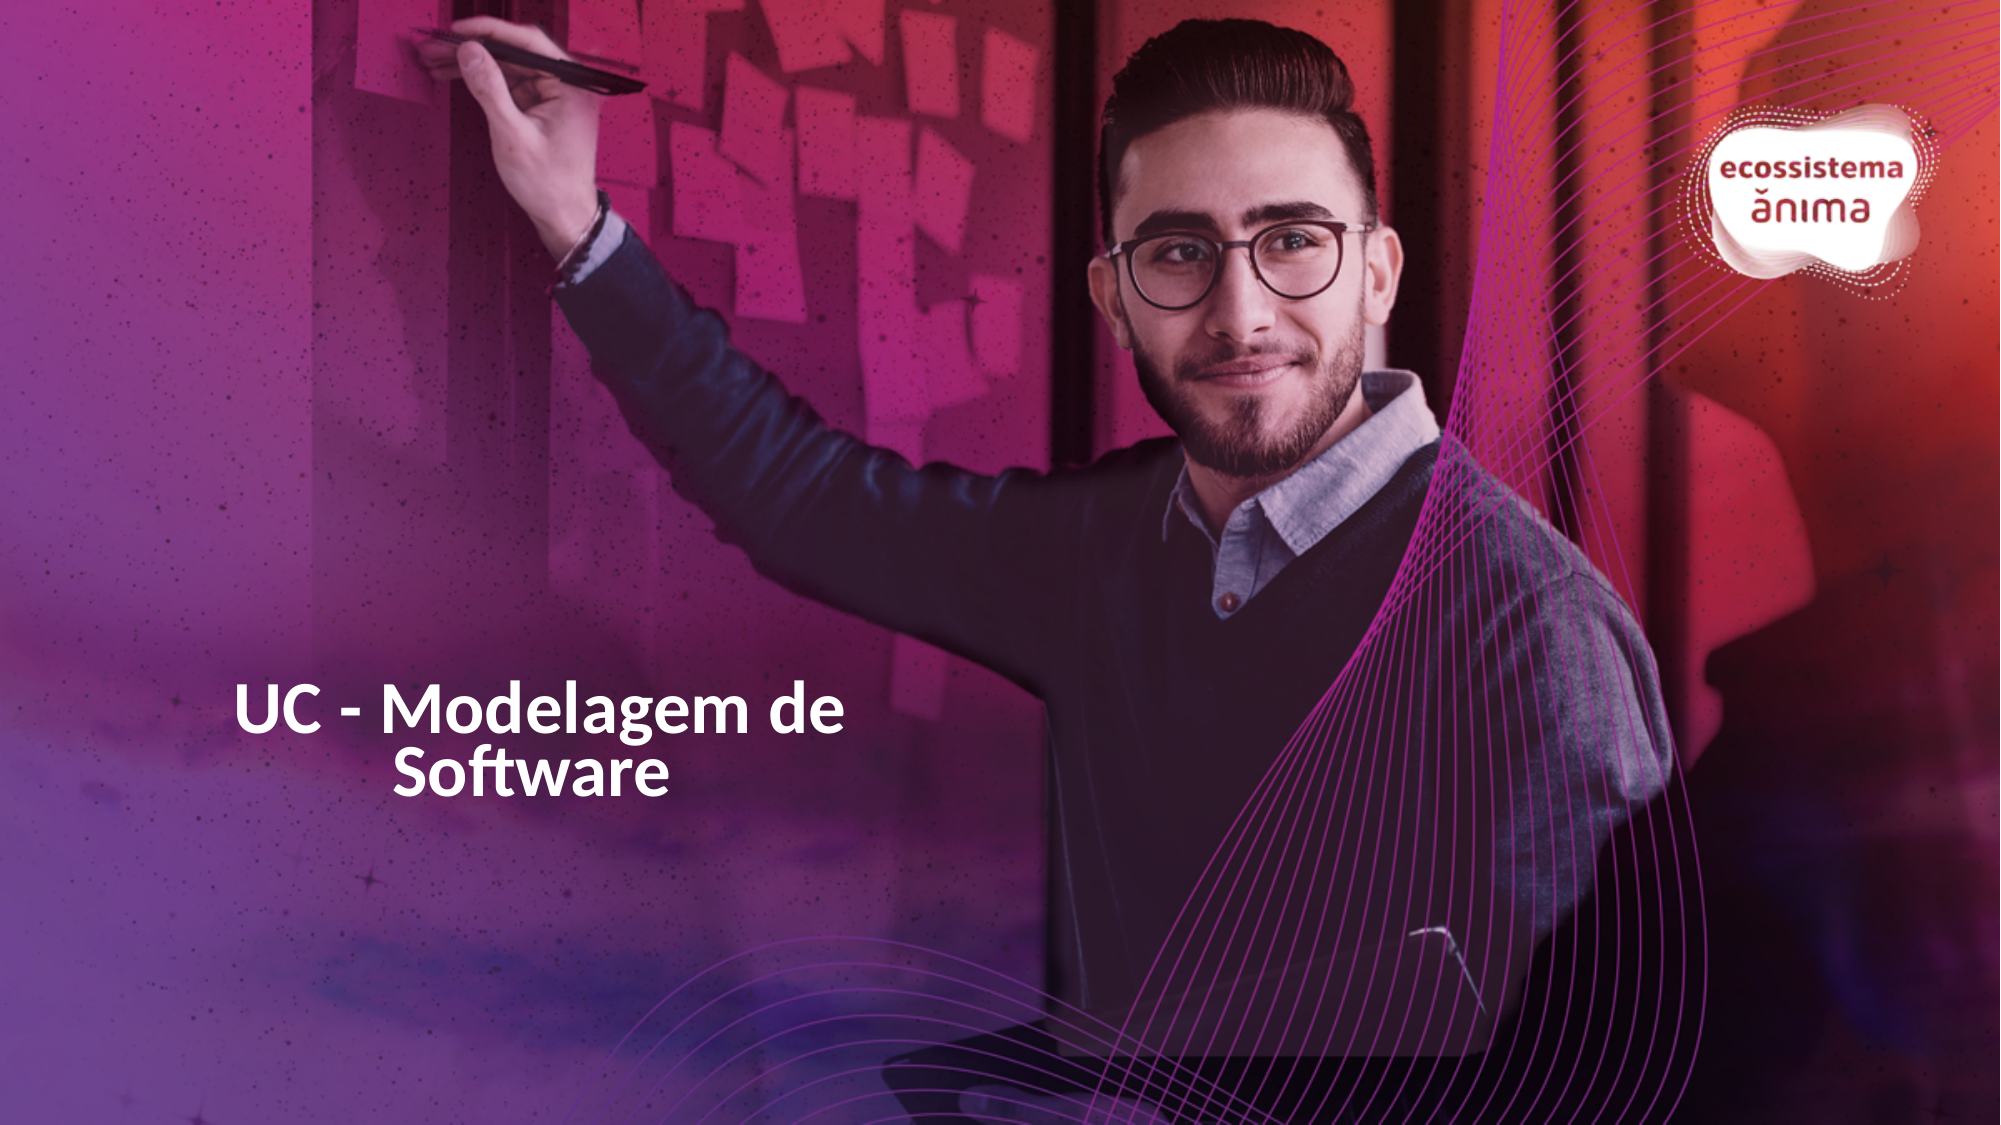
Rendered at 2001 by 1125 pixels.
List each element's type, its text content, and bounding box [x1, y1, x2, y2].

picture [0, 0, 2000, 1125]
text_box UC - Modelagem de Software [162, 675, 919, 817]
